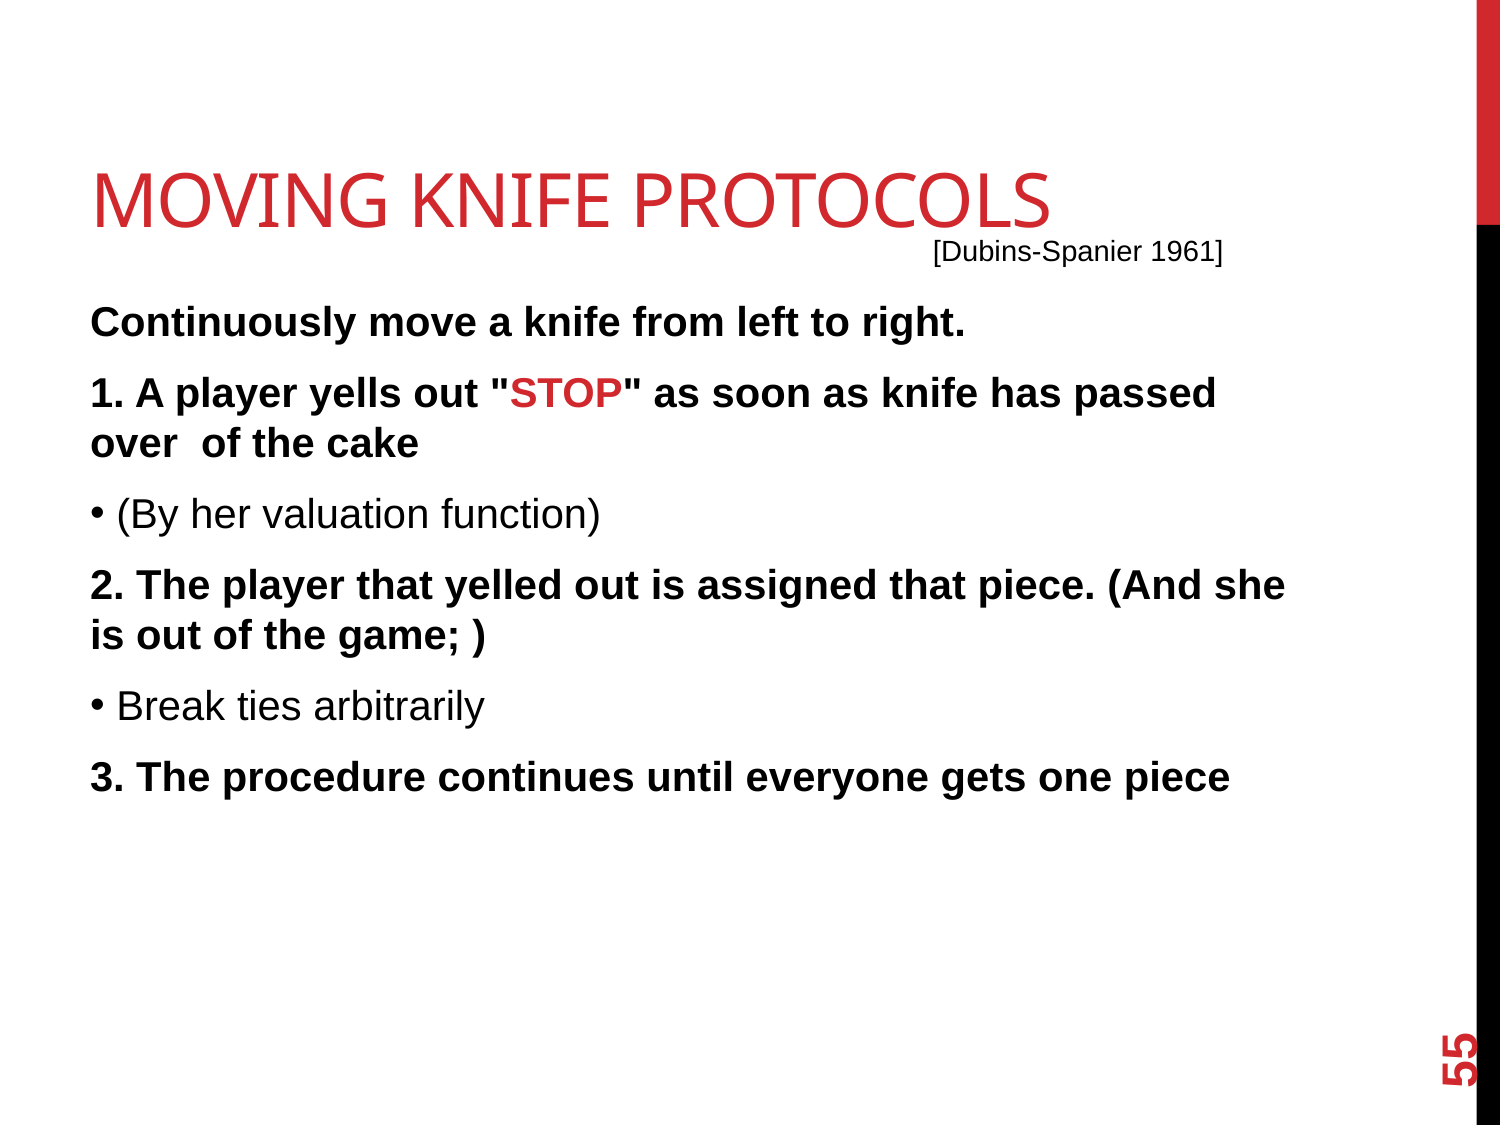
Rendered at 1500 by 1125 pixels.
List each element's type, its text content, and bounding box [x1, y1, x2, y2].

slide_number 55 [1427, 887, 1488, 1104]
text_box [Dubins-Spanier 1961] [808, 224, 1239, 275]
title Moving Knife protocols [75, 25, 1275, 250]
